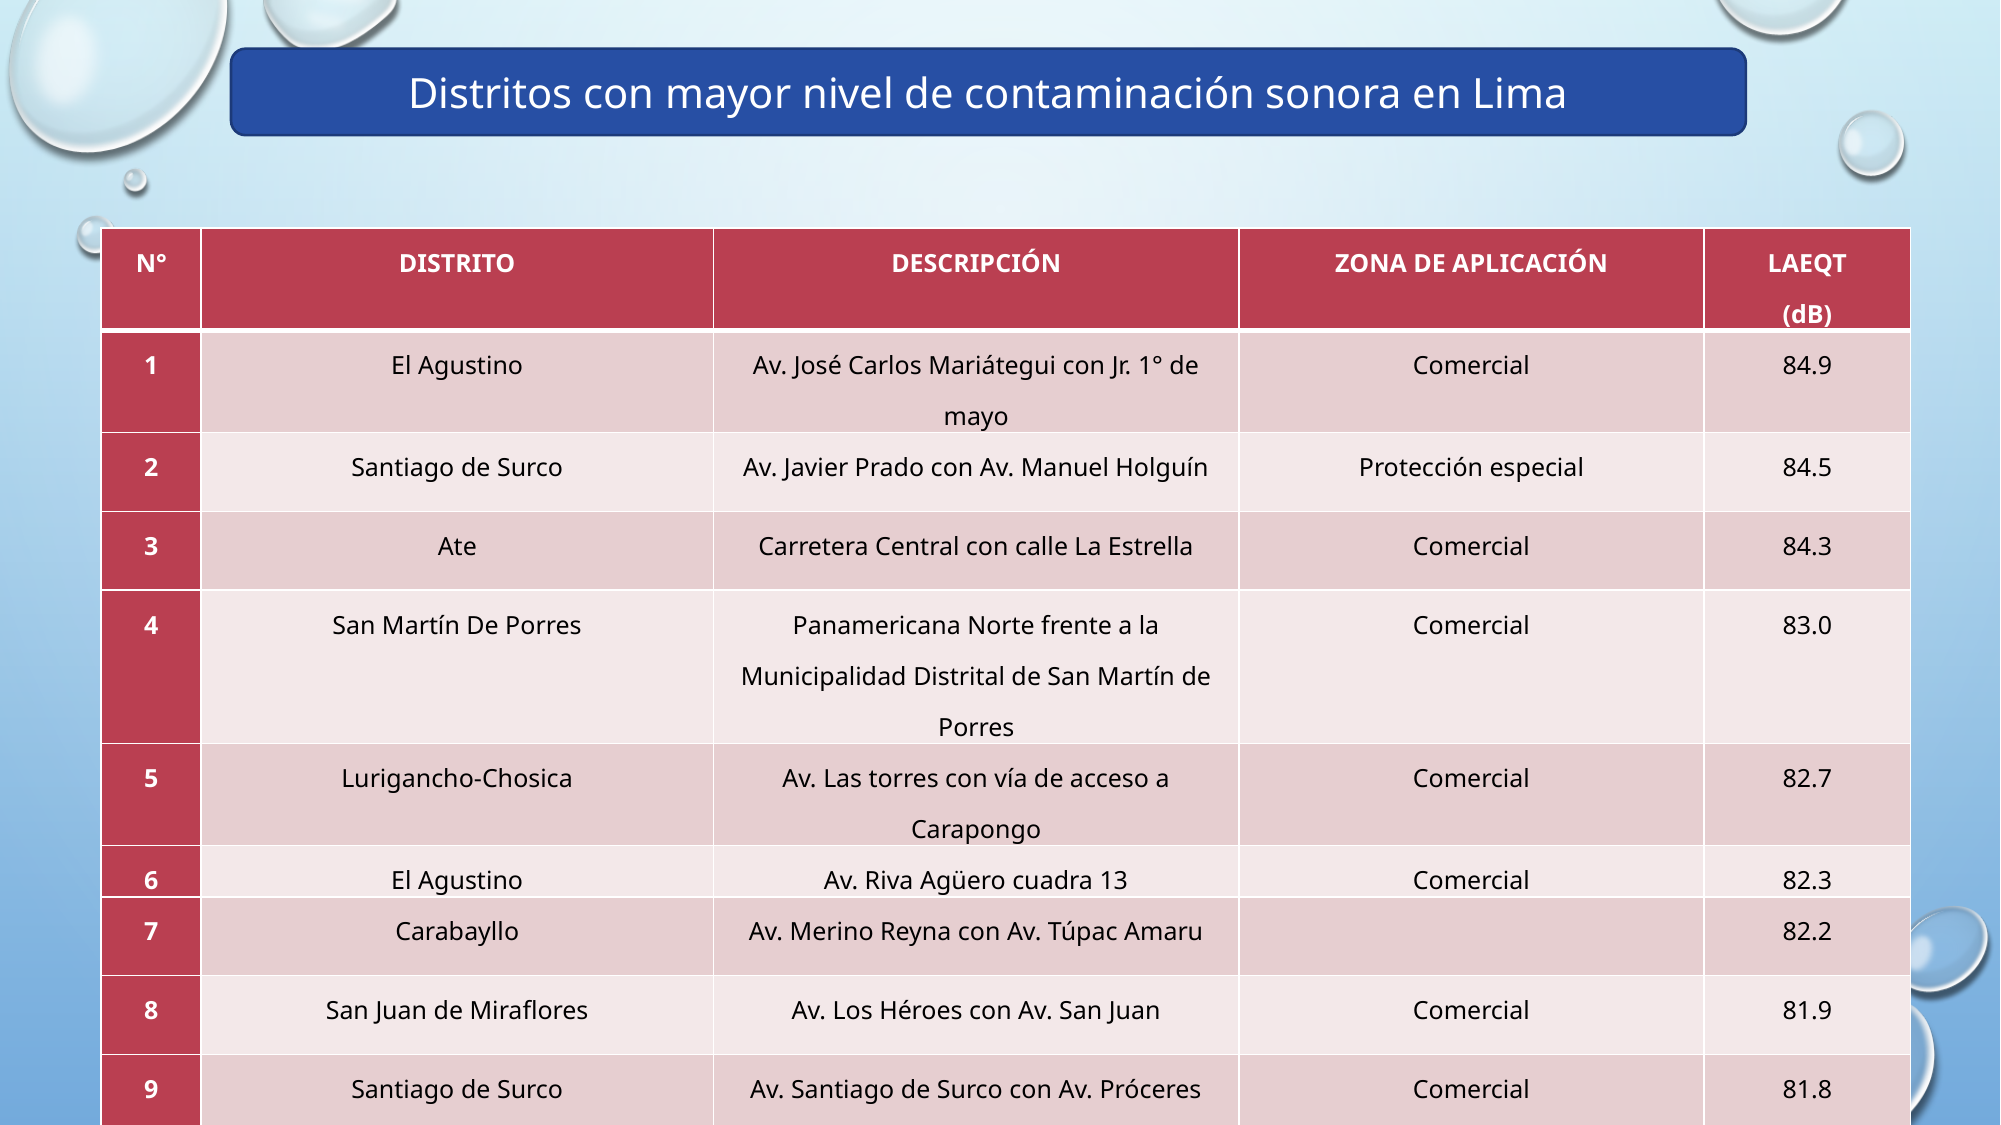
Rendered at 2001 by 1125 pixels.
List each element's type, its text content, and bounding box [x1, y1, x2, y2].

table_cell Av. Las torres con vía de acceso a Carapongo [714, 744, 1238, 845]
table_header N° [102, 229, 200, 328]
table_cell San Juan de Miraflores [202, 976, 713, 1054]
table_cell 82.7 [1705, 744, 1910, 845]
table_cell 4 [102, 591, 200, 743]
table_cell 2 [102, 433, 200, 511]
table_cell Carretera Central con calle La Estrella [714, 512, 1238, 589]
table_cell Av. Los Héroes con Av. San Juan [714, 976, 1238, 1054]
table_cell Comercial [1240, 744, 1703, 845]
table_cell Av. José Carlos Mariátegui con Jr. 1° de mayo [714, 333, 1238, 432]
table_cell Comercial [1240, 846, 1703, 896]
table_cell Av. Javier Prado con Av. Manuel Holguín [714, 433, 1238, 511]
table_cell San Martín De Porres [202, 591, 713, 743]
table_cell Protección especial [1240, 433, 1703, 511]
table_cell [1240, 898, 1703, 975]
table_header LAEQT (dB) [1705, 229, 1910, 328]
table_cell Av. Riva Agüero cuadra 13 [714, 846, 1238, 896]
table_cell Comercial [1240, 976, 1703, 1054]
table_header DISTRITO [202, 229, 713, 328]
table_cell 8 [102, 976, 200, 1054]
table_cell 1 [102, 333, 200, 432]
table_cell 6 [102, 846, 200, 896]
table_header DESCRIPCIÓN [714, 229, 1238, 328]
table_cell 3 [102, 512, 200, 589]
table_header ZONA DE APLICACIÓN [1240, 229, 1703, 328]
table_cell Panamericana Norte frente a la Municipalidad Distrital de San Martín de Porres [714, 591, 1238, 743]
table_cell 82.3 [1705, 846, 1910, 896]
table_cell 9 [102, 1055, 200, 1125]
table_cell Ate [202, 512, 713, 589]
picture [0, 0, 2000, 1125]
table_cell Lurigancho-Chosica [202, 744, 713, 845]
table_cell Santiago de Surco [202, 433, 713, 511]
table_cell Comercial [1240, 333, 1703, 432]
text_box Distritos con mayor nivel de contaminación sonora en Lima [229, 47, 1748, 137]
table_cell Comercial [1240, 591, 1703, 743]
table_cell 7 [102, 898, 200, 975]
table_cell 84.9 [1705, 333, 1910, 432]
table_cell Av. Merino Reyna con Av. Túpac Amaru [714, 898, 1238, 975]
table_cell El Agustino [202, 333, 713, 432]
table_cell El Agustino [202, 846, 713, 896]
table_cell Santiago de Surco [202, 1055, 713, 1125]
table_cell 81.9 [1705, 976, 1910, 1054]
table_cell 83.0 [1705, 591, 1910, 743]
table_cell 84.3 [1705, 512, 1910, 589]
table_cell Comercial [1240, 1055, 1703, 1125]
table_cell 81.8 [1705, 1055, 1910, 1125]
table_cell 84.5 [1705, 433, 1910, 511]
table_cell Av. Santiago de Surco con Av. Próceres [714, 1055, 1238, 1125]
table_cell 5 [102, 744, 200, 845]
table_cell 82.2 [1705, 898, 1910, 975]
table_cell Carabayllo [202, 898, 713, 975]
table_cell Comercial [1240, 512, 1703, 589]
